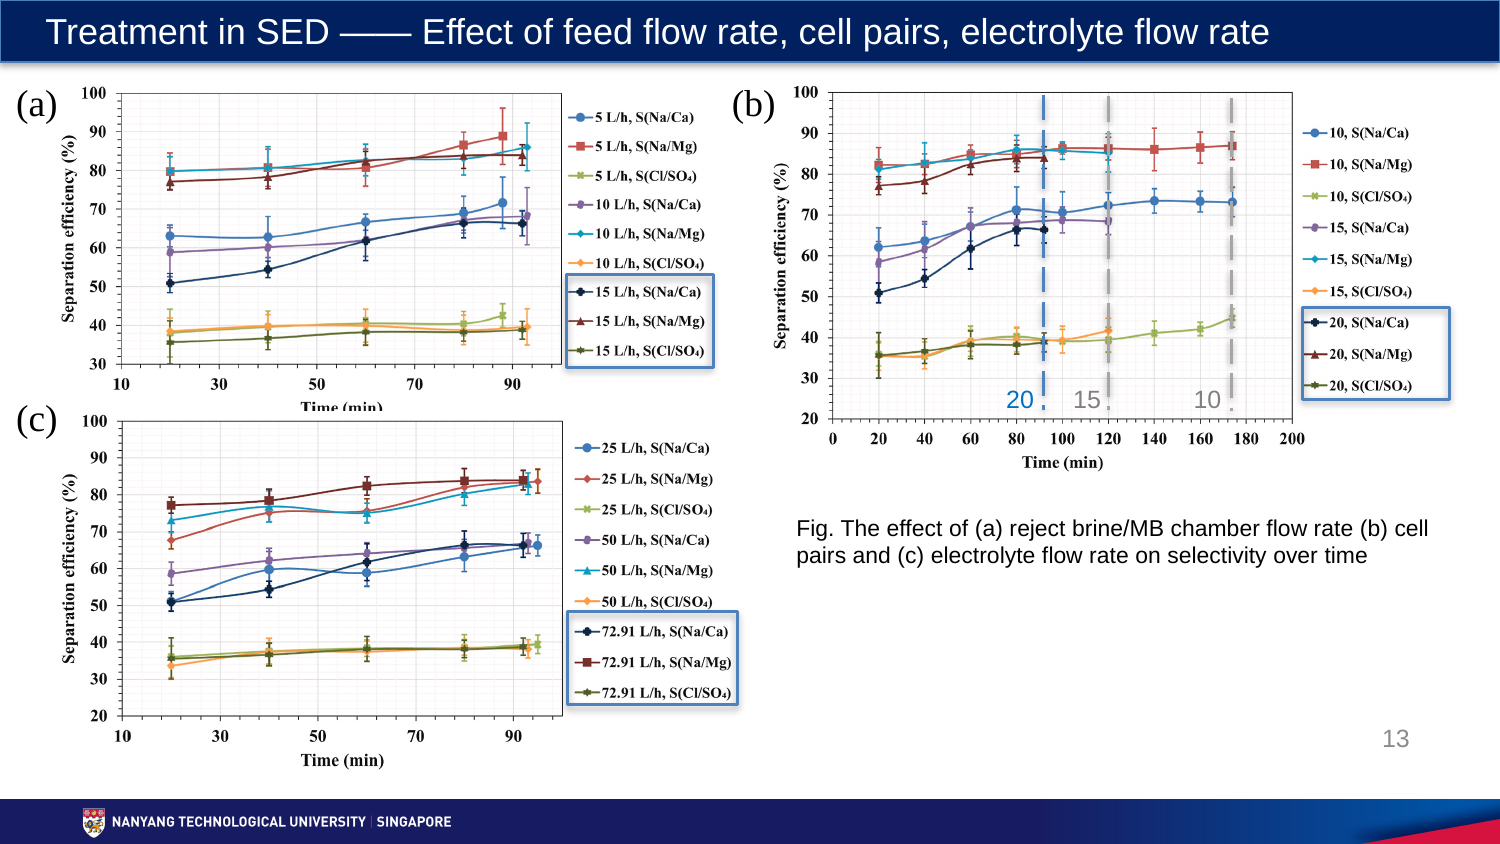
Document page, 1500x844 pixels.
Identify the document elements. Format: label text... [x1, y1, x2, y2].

picture [770, 83, 1426, 482]
text_box (c) [1, 386, 53, 447]
title Treatment in SED —— Effect of feed flow rate, cell pairs, electrolyte flow rate [30, 0, 1306, 61]
slide_number 13 [1074, 715, 1425, 761]
text_box [1430, 306, 1450, 401]
picture [58, 84, 738, 773]
picture [0, 799, 1500, 844]
text_box (b) [717, 71, 825, 131]
text_box Fig. The effect of (a) reject brine/MB chamber flow rate (b) cell pairs and (c) electrolyte flow rate on selectivity over time [781, 506, 1461, 576]
text_box (a) [1, 71, 109, 131]
